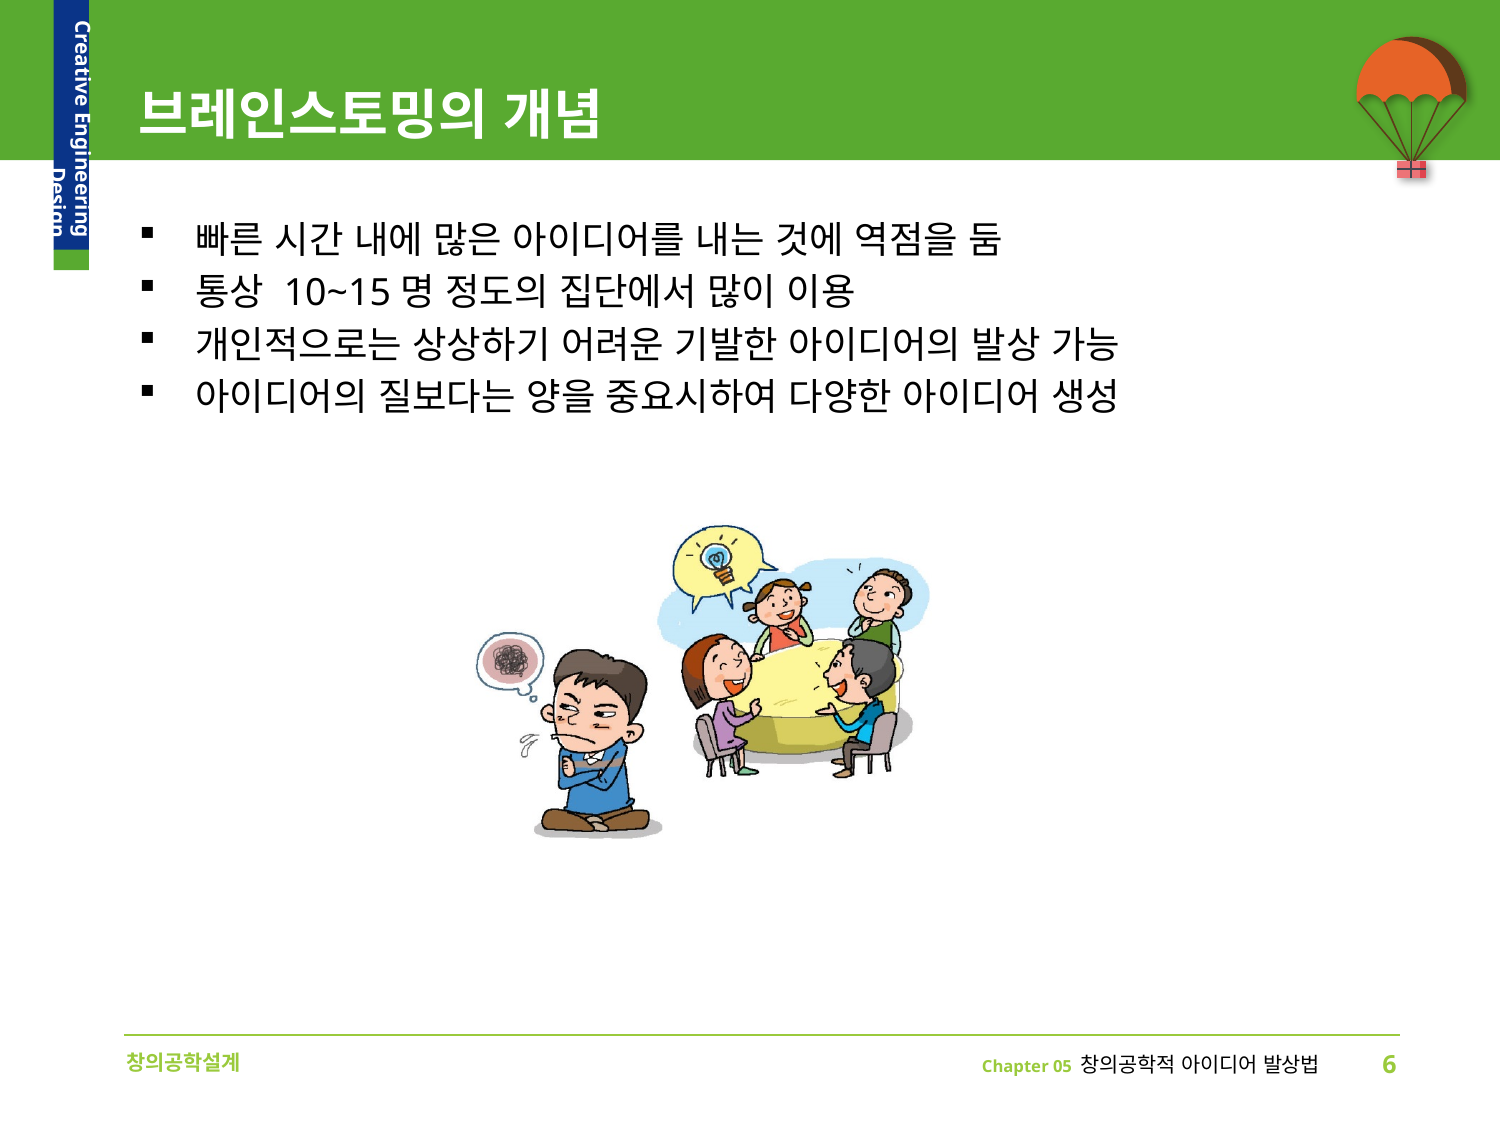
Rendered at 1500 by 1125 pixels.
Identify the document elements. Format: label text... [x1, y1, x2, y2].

title 브레인스토밍의 개념 [123, 66, 1400, 159]
list 빠른 시간 내에 많은 아이디어를 내는 것에 역점을 둠 통상 10~15명 정도의 집단에서 많이 이용 개인적으로는 상상하기 어려운 기발한 아이디어의 발상 가능 아이디어의 질보다는 양을 중요시하여 다양한 아이디어 생성 [123, 208, 1400, 799]
picture [439, 490, 975, 870]
